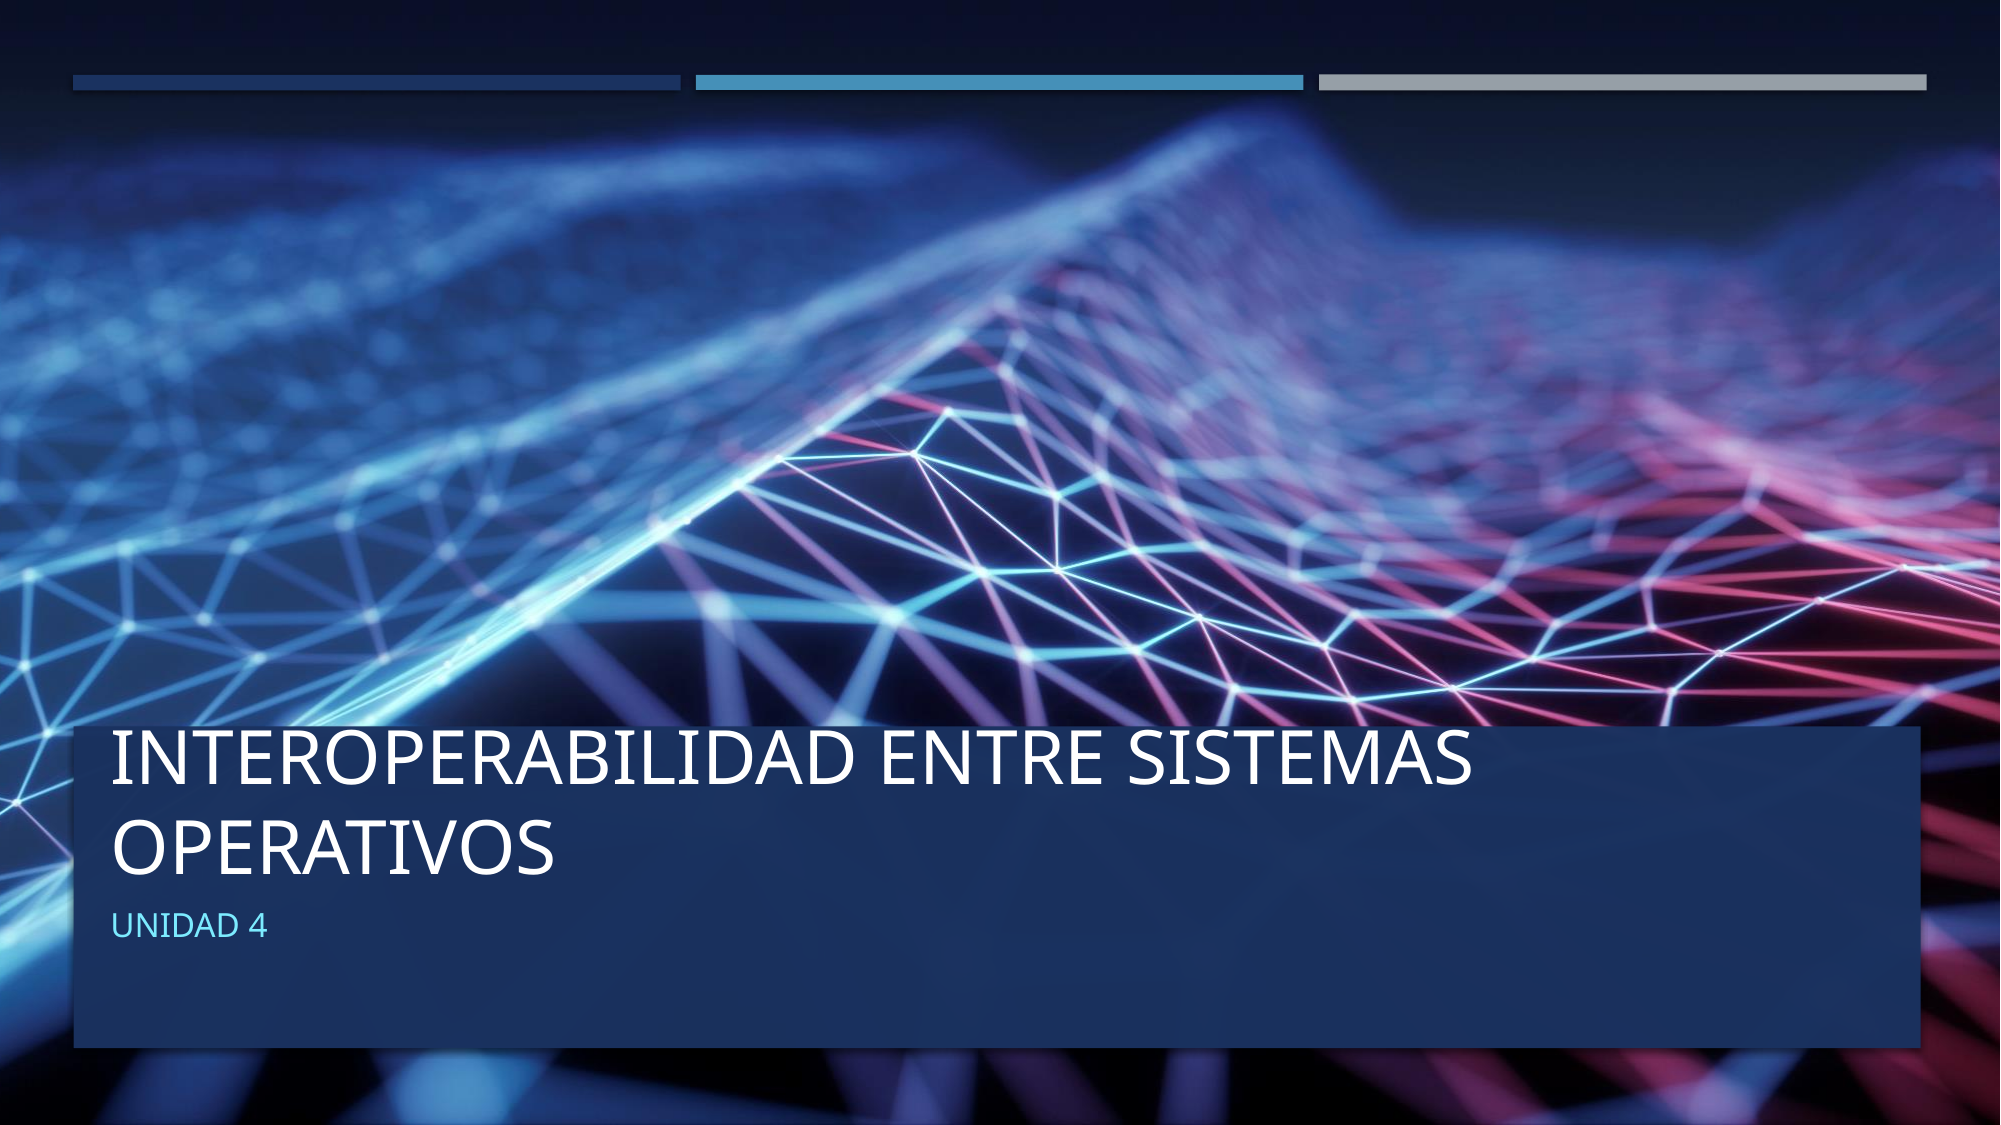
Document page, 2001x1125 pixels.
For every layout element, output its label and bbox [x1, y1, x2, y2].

picture [0, 0, 2000, 1125]
text_box [72, 73, 1928, 92]
